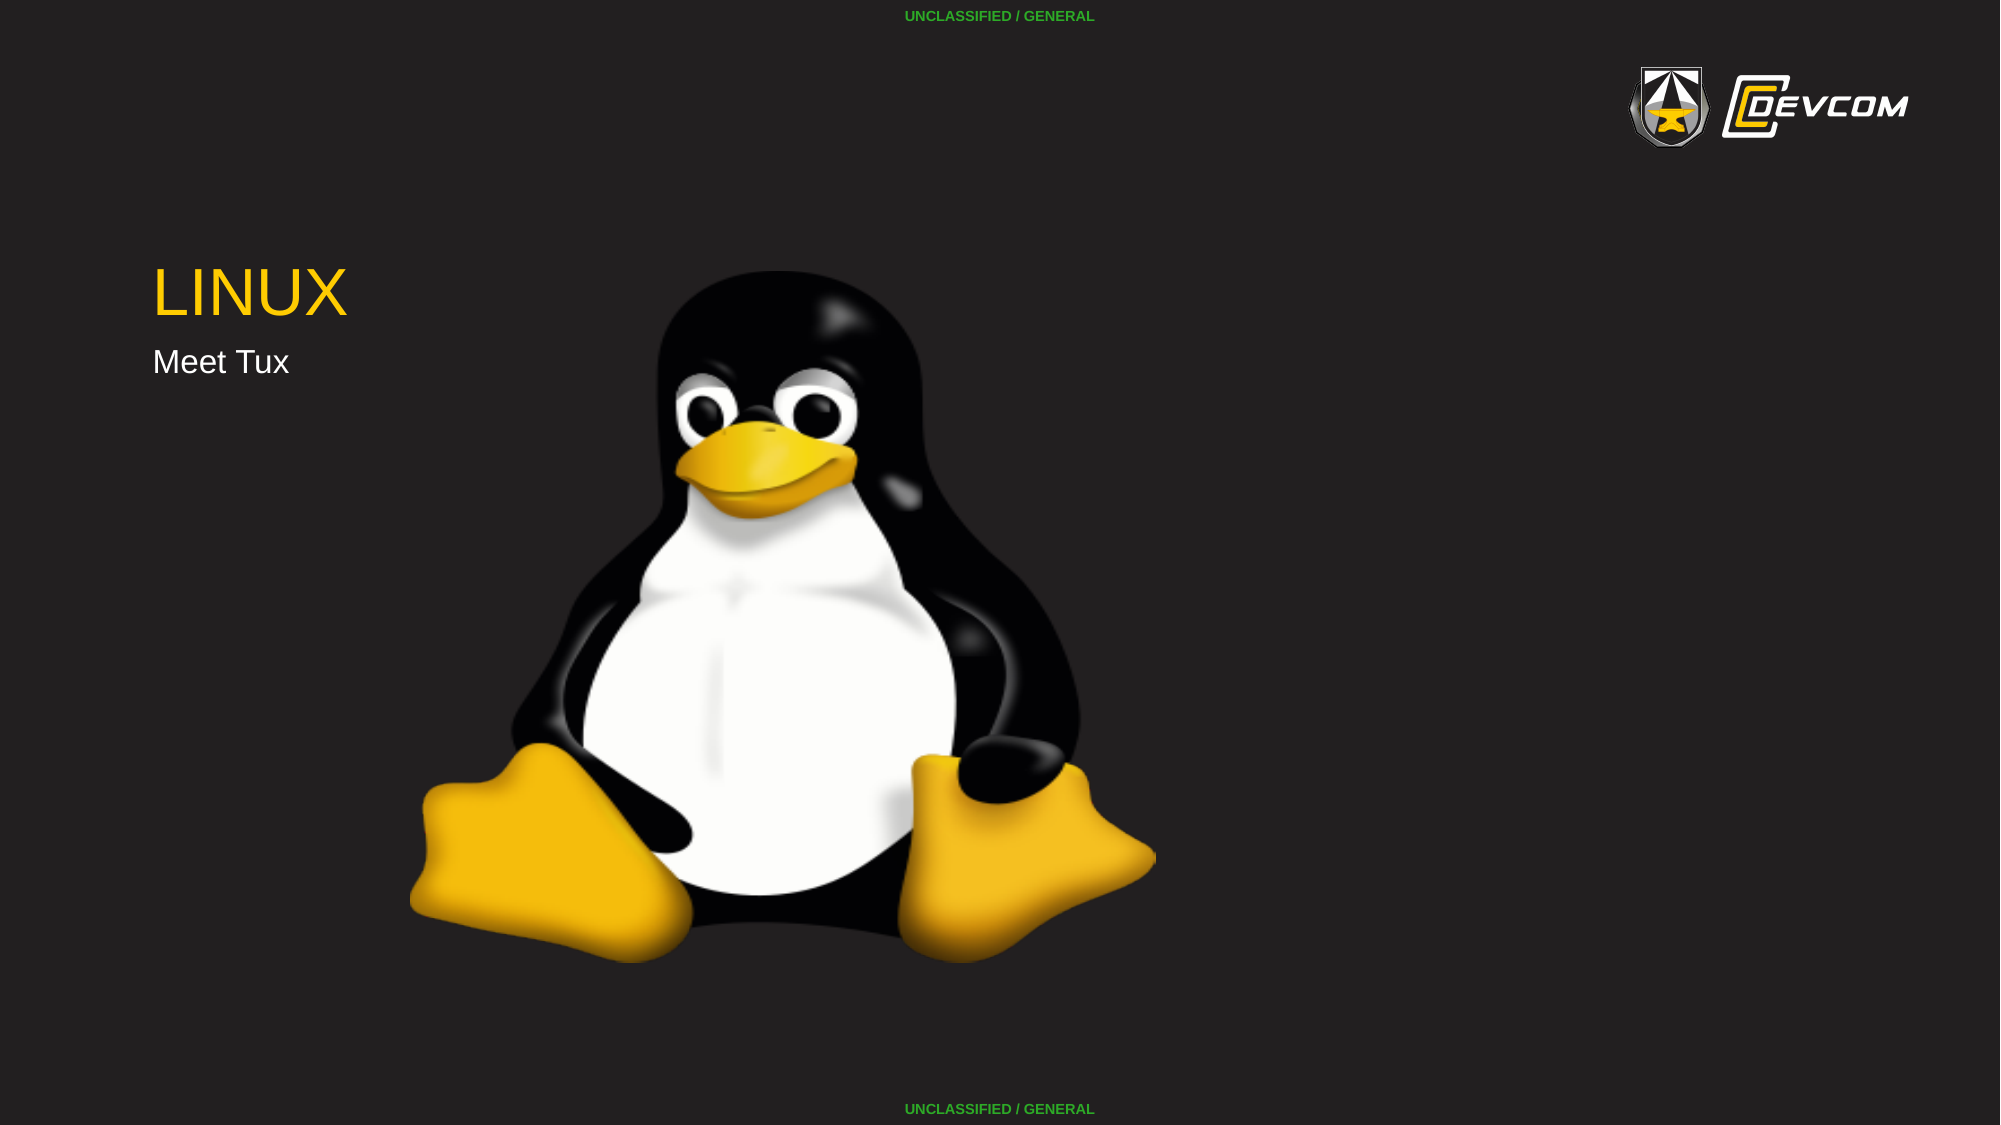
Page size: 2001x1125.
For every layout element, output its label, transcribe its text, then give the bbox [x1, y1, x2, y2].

title Linux [137, 75, 783, 337]
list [409, 270, 1157, 964]
list Meet Tux [137, 337, 409, 963]
picture [1628, 67, 1909, 148]
